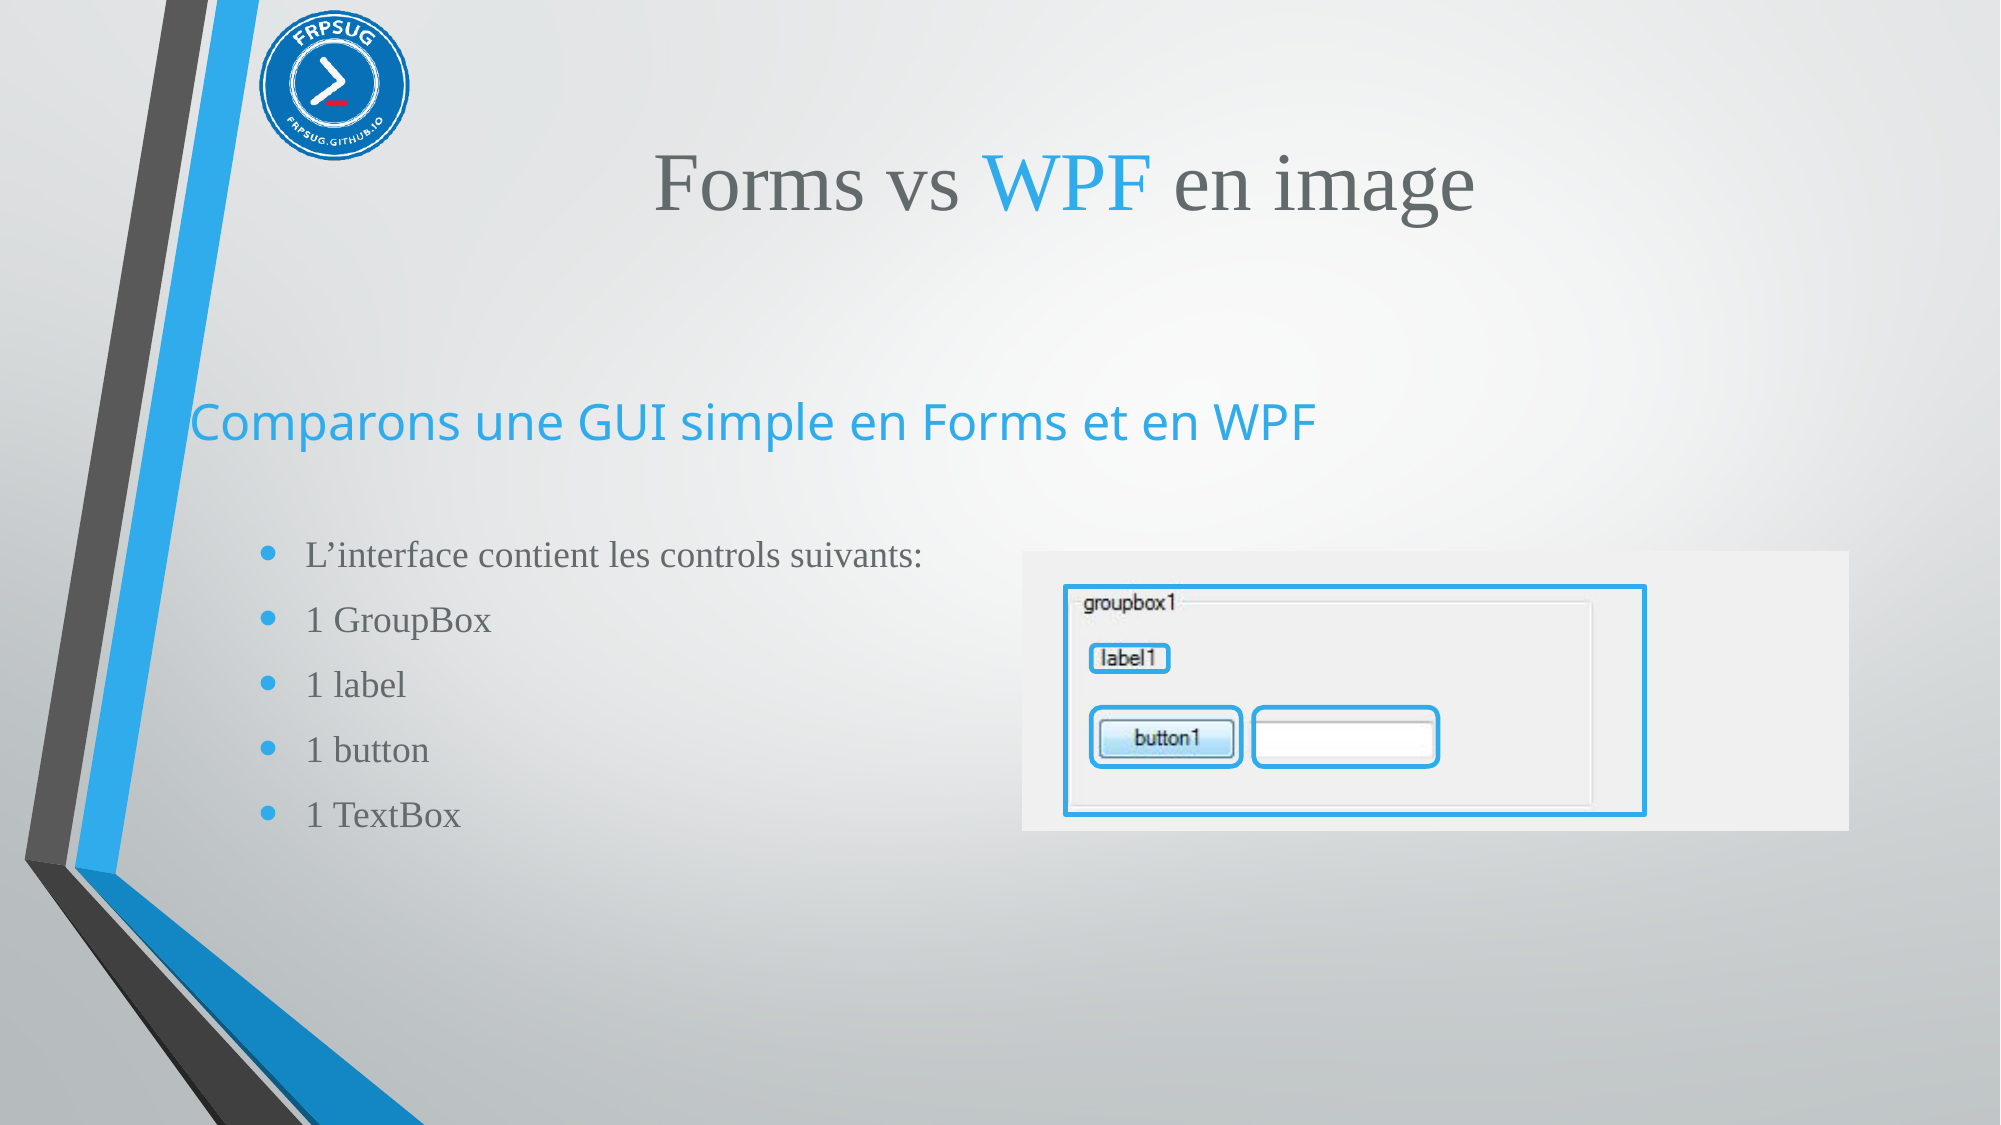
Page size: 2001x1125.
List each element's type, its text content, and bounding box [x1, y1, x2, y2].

picture [1021, 550, 1849, 831]
picture [258, 9, 410, 112]
text_box Comparons une GUI simple en Forms et en WPF [174, 382, 1332, 458]
title Forms vs WPF en image [243, 112, 1887, 242]
list L’interface contient les controls suivants: 1 GroupBox 1 label 1 button 1 TextBox [243, 483, 1887, 882]
